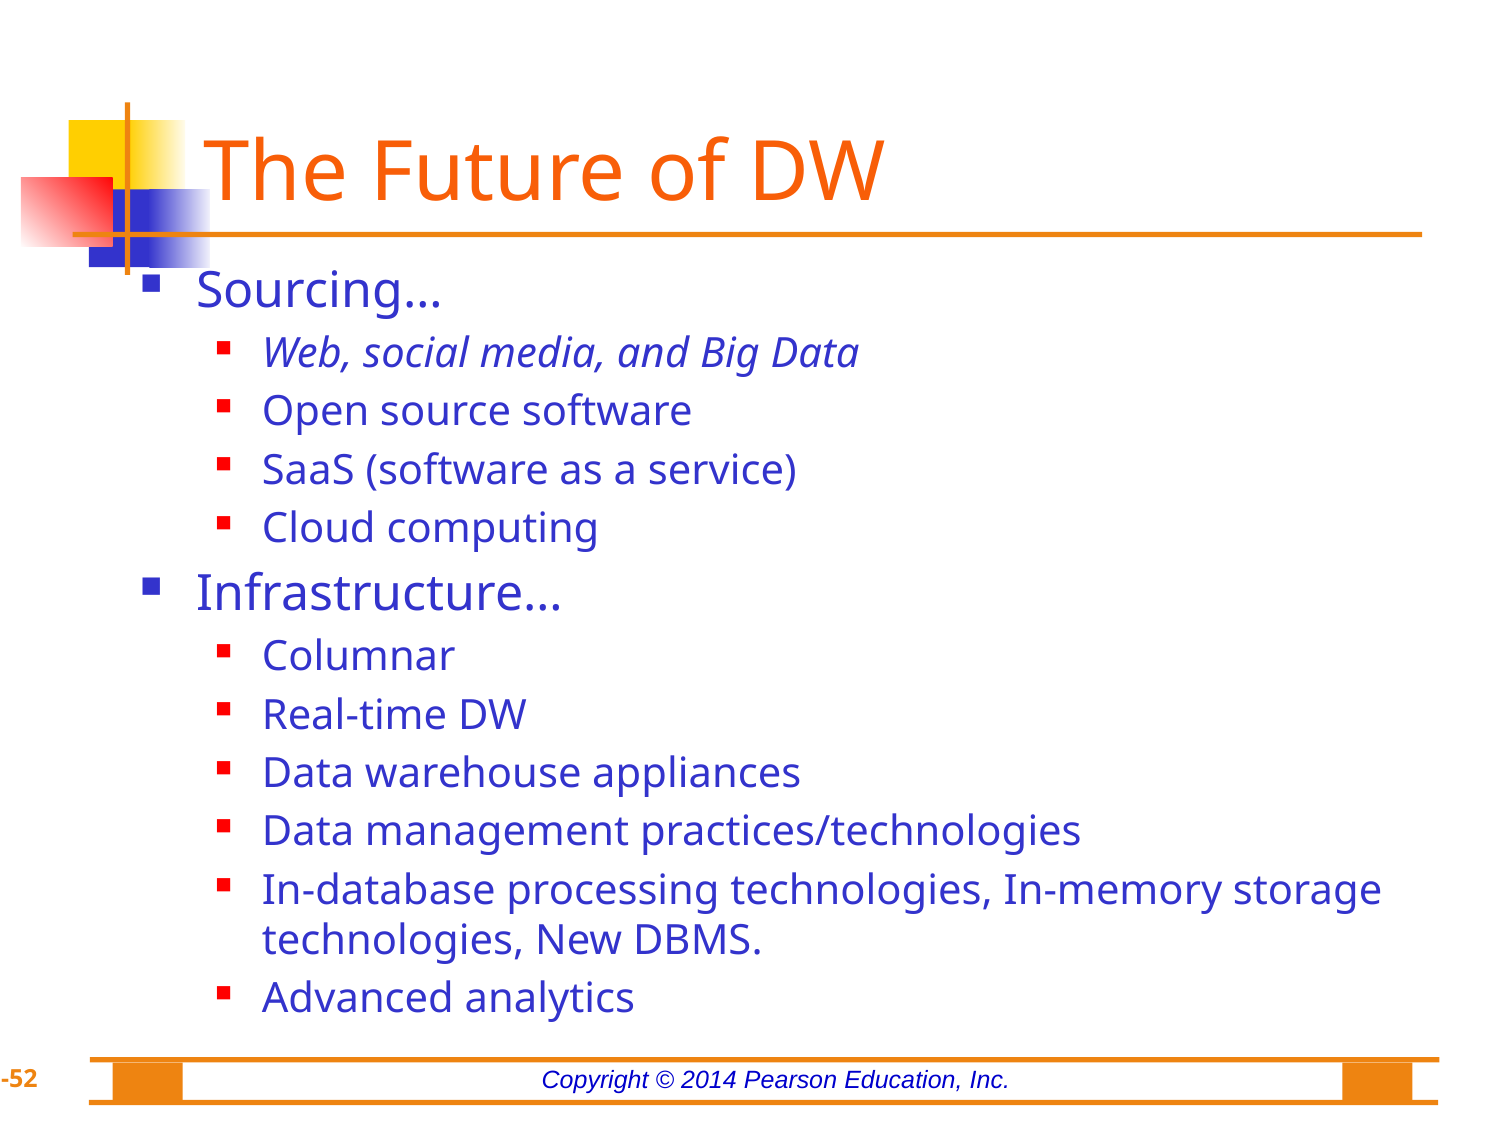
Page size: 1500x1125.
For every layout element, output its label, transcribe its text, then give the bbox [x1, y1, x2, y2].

list Sourcing… Web, social media, and Big Data Open source software SaaS (software as a service) Cloud computing Infrastructure… Columnar Real-time DW Data warehouse appliances Data management practices/technologies In-database processing technologies, In-memory storage technologies, New DBMS. Advanced analytics [124, 249, 1426, 1038]
title The Future of DW [188, 37, 1468, 226]
